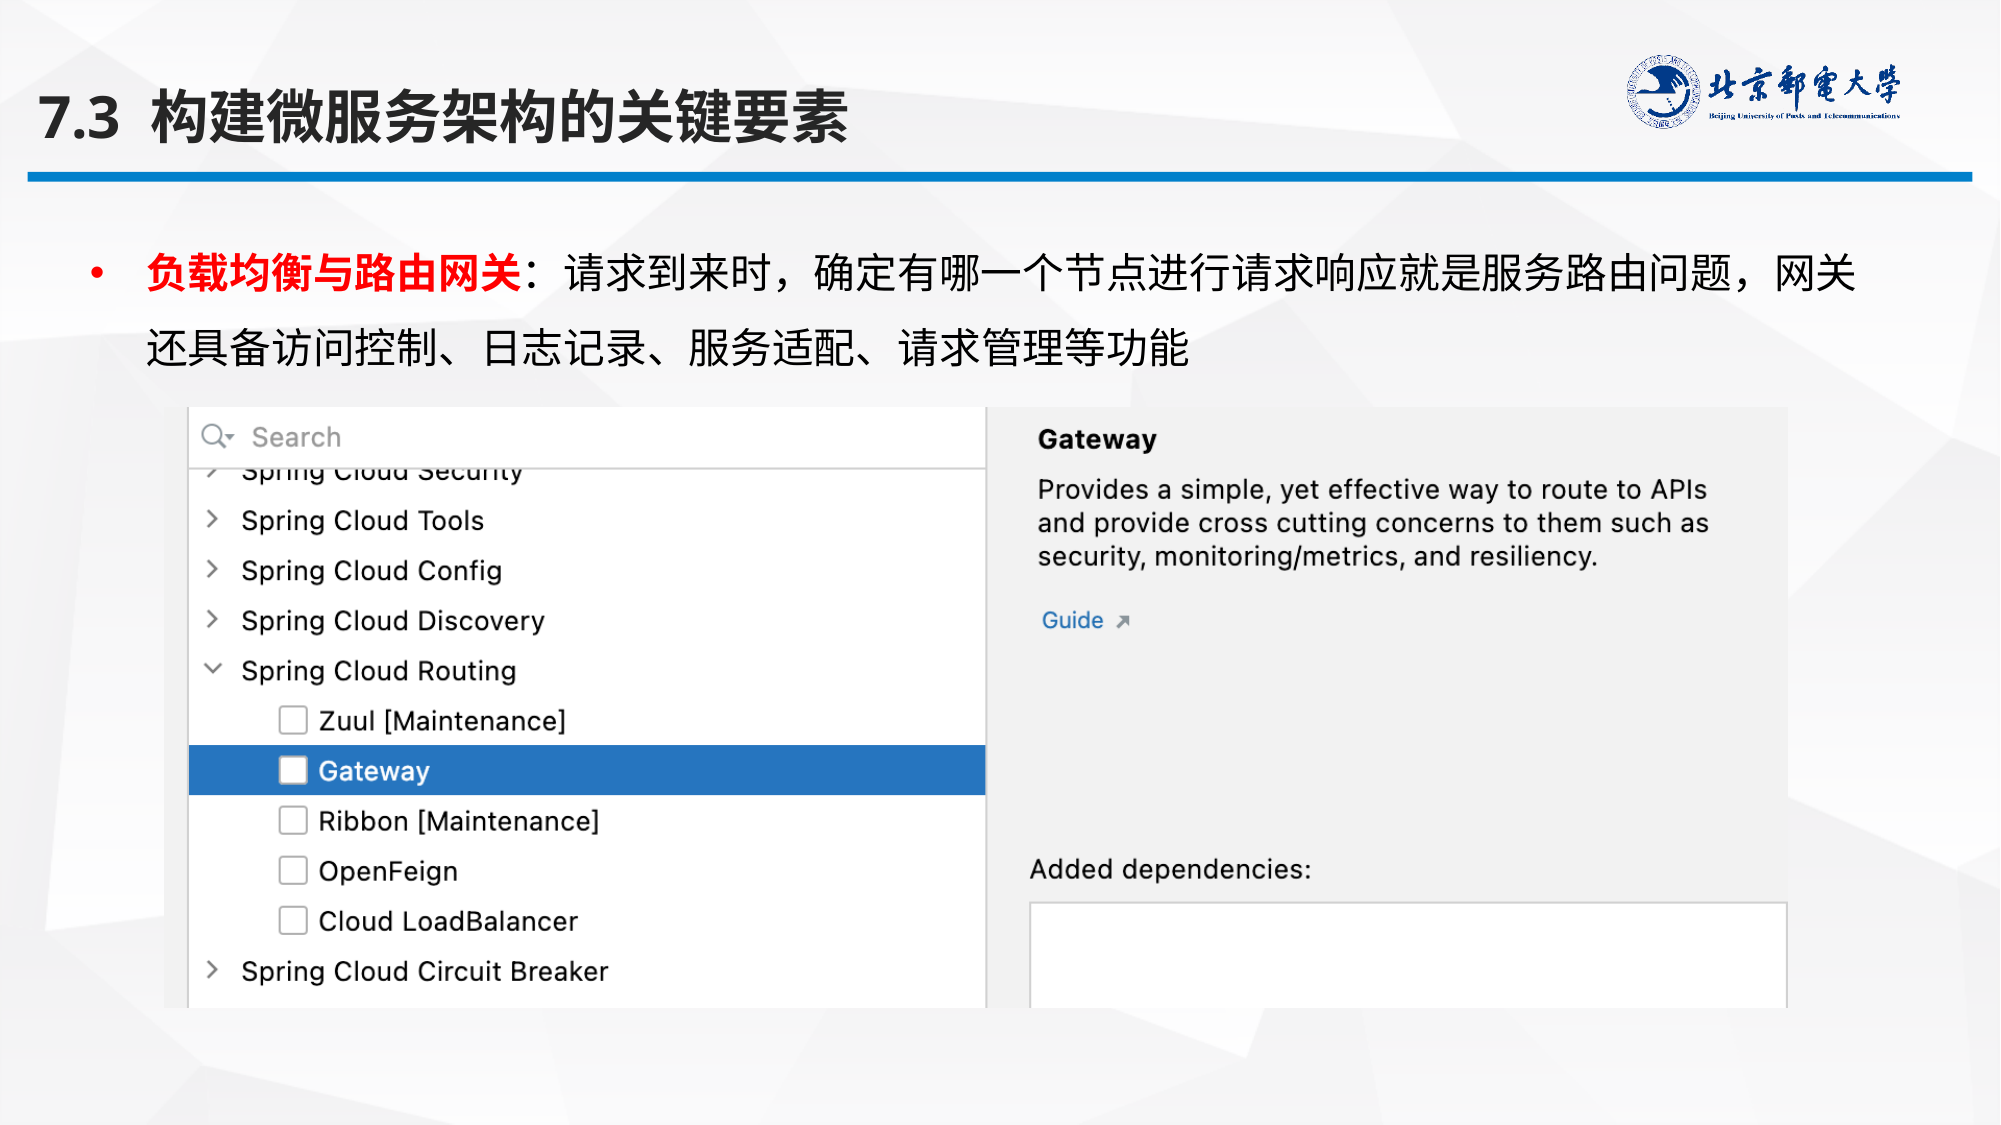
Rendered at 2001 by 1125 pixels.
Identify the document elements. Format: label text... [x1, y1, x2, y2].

text_box 7.3 构建微服务架构的关键要素 [23, 73, 1083, 158]
text_box [26, 171, 1973, 183]
picture [0, 0, 2000, 1125]
text_box [63, 202, 1953, 698]
text_box 负载均衡与路由网关：请求到来时，确定有哪一个节点进行请求响应就是服务路由问题，网关还具备访问控制、日志记录、服务适配、请求管理等功能 [0, 214, 1914, 455]
